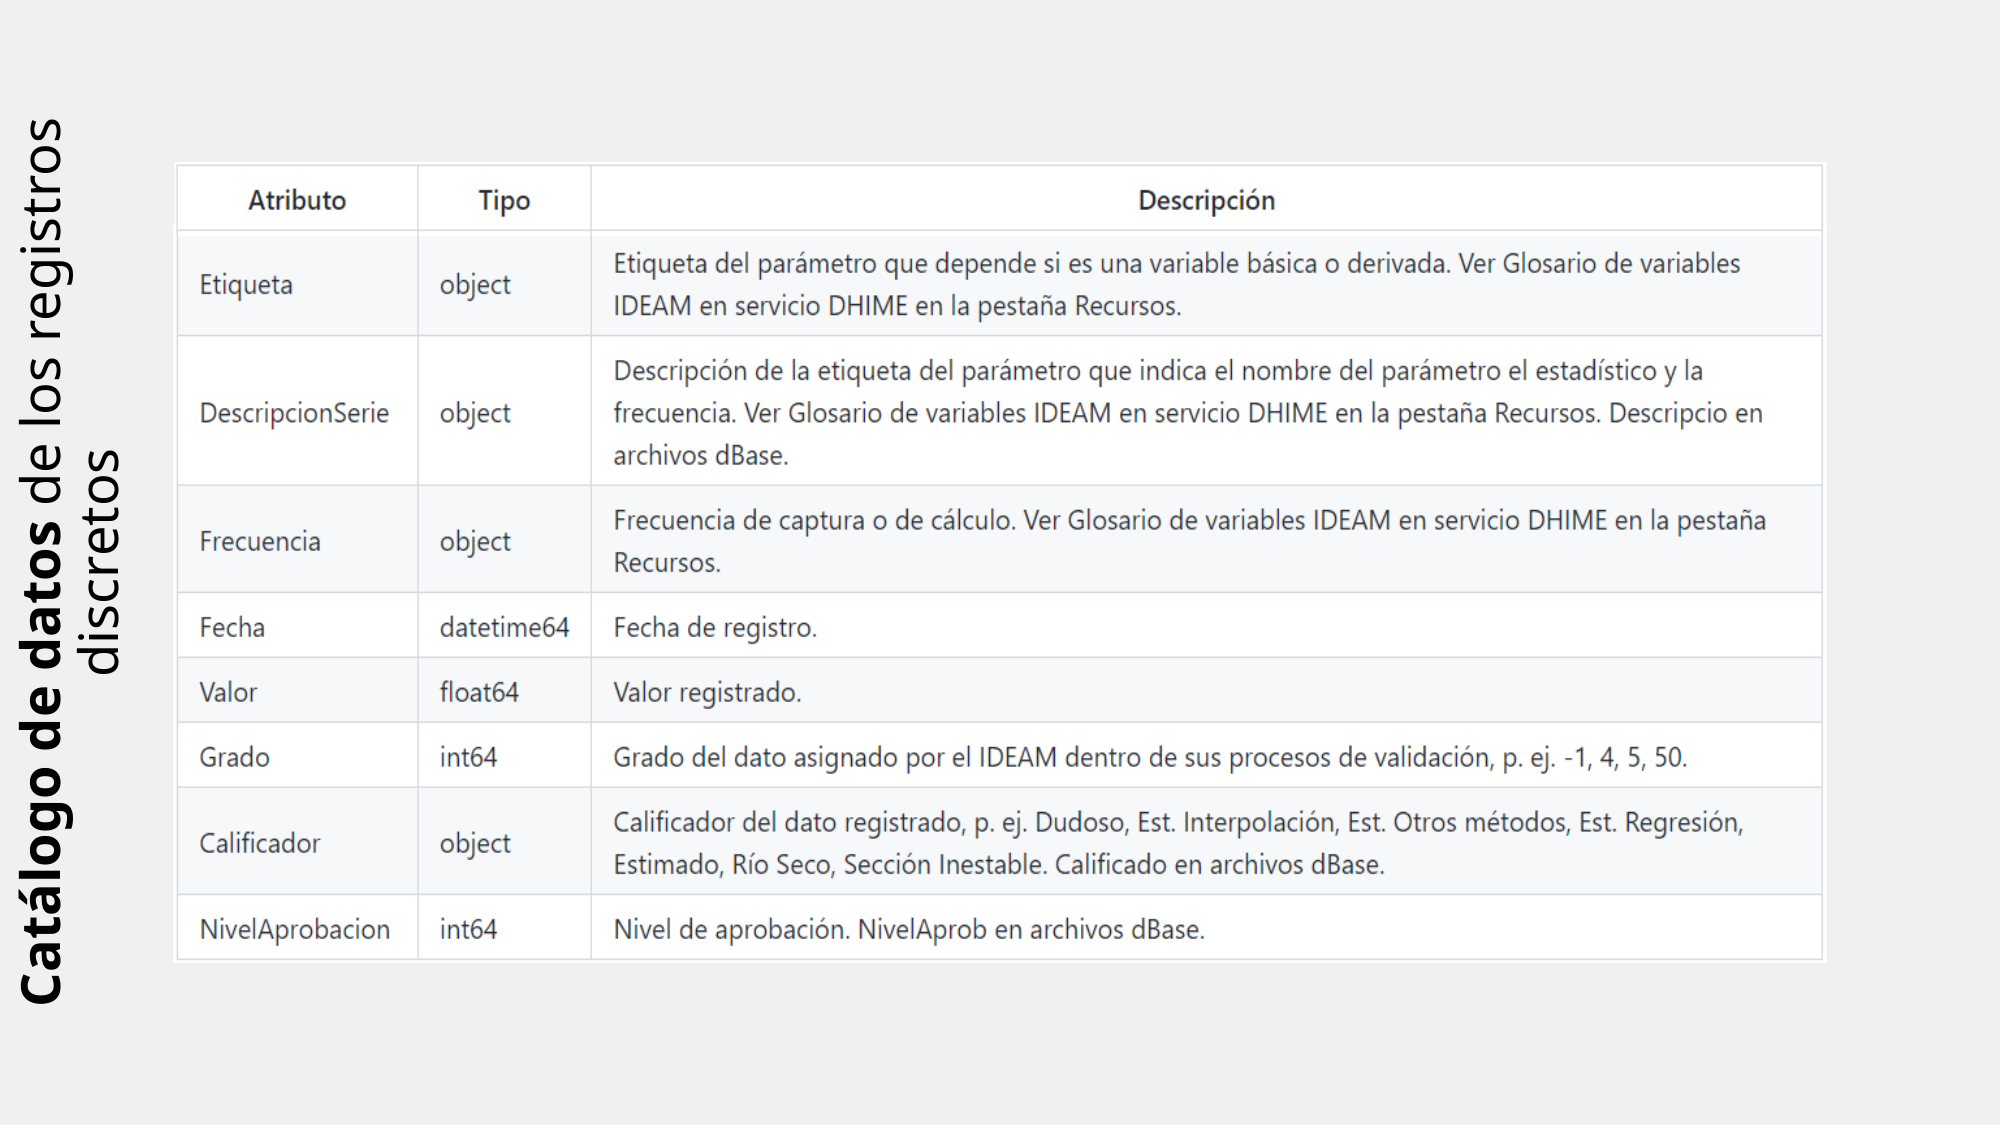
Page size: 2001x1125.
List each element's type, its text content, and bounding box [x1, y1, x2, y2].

text_box Catálogo de datos de los registros discretos [57, 0, 138, 1125]
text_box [173, 162, 1827, 963]
